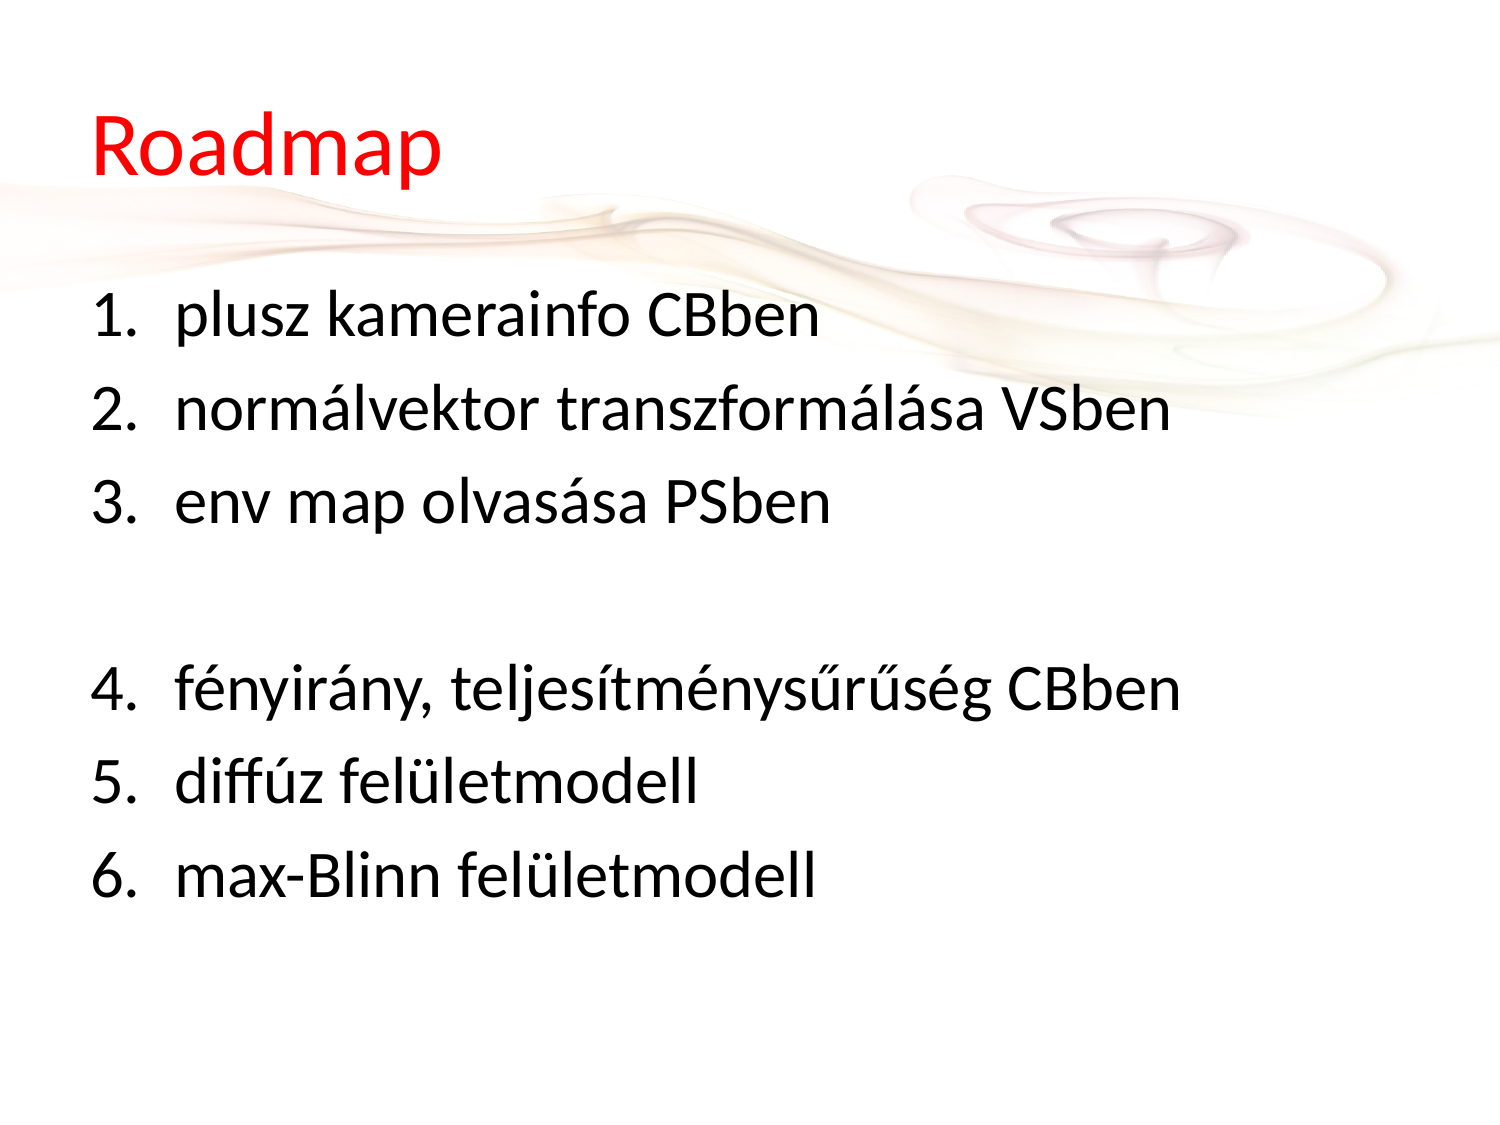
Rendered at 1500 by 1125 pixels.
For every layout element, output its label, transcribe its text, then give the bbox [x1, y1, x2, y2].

title Roadmap [75, 45, 1425, 233]
list plusz kamerainfo CBben normálvektor transzformálása VSben env map olvasása PSben fényirány, teljesítménysűrűség CBben diffúz felületmodell max-Blinn felületmodell [75, 262, 1425, 1100]
